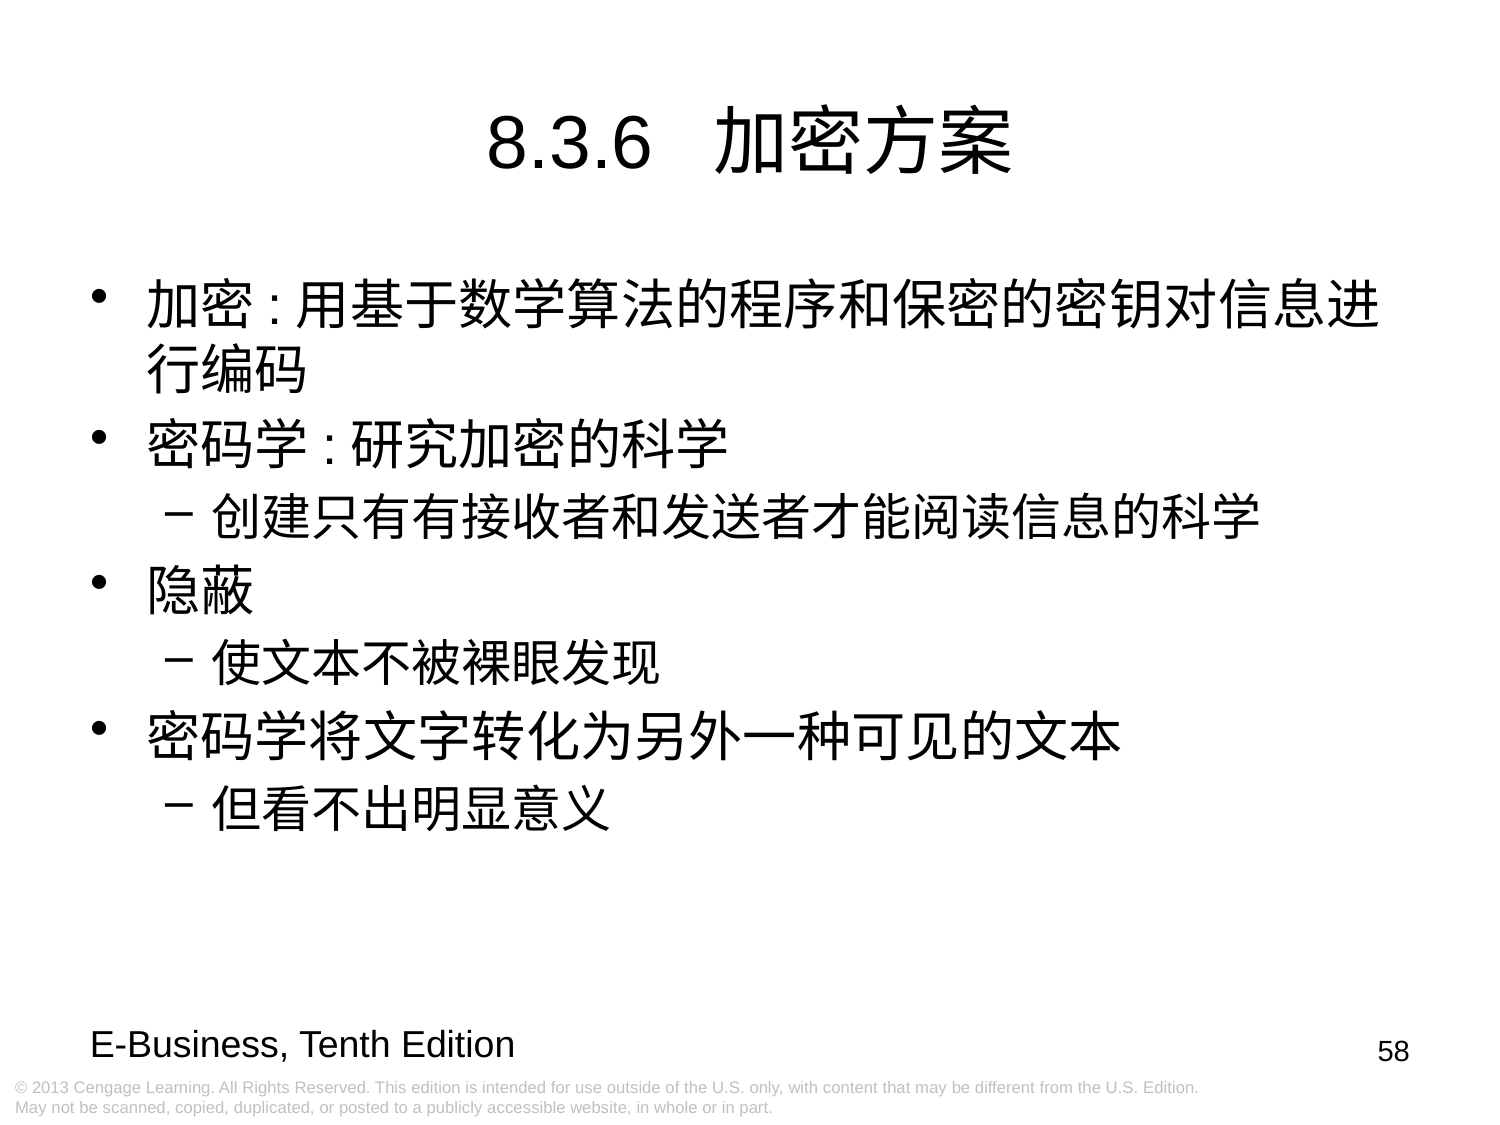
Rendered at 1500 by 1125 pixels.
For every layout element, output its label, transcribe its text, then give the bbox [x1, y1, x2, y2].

title 8.3.6 加密方案 [75, 45, 1425, 233]
list 加密:用基于数学算法的程序和保密的密钥对信息进行编码 密码学:研究加密的科学 创建只有有接收者和发送者才能阅读信息的科学 隐蔽 使文本不被裸眼发现 密码学将文字转化为另外一种可见的文本 但看不出明显意义 [75, 262, 1425, 1005]
slide_number 58 [1074, 1024, 1426, 1103]
